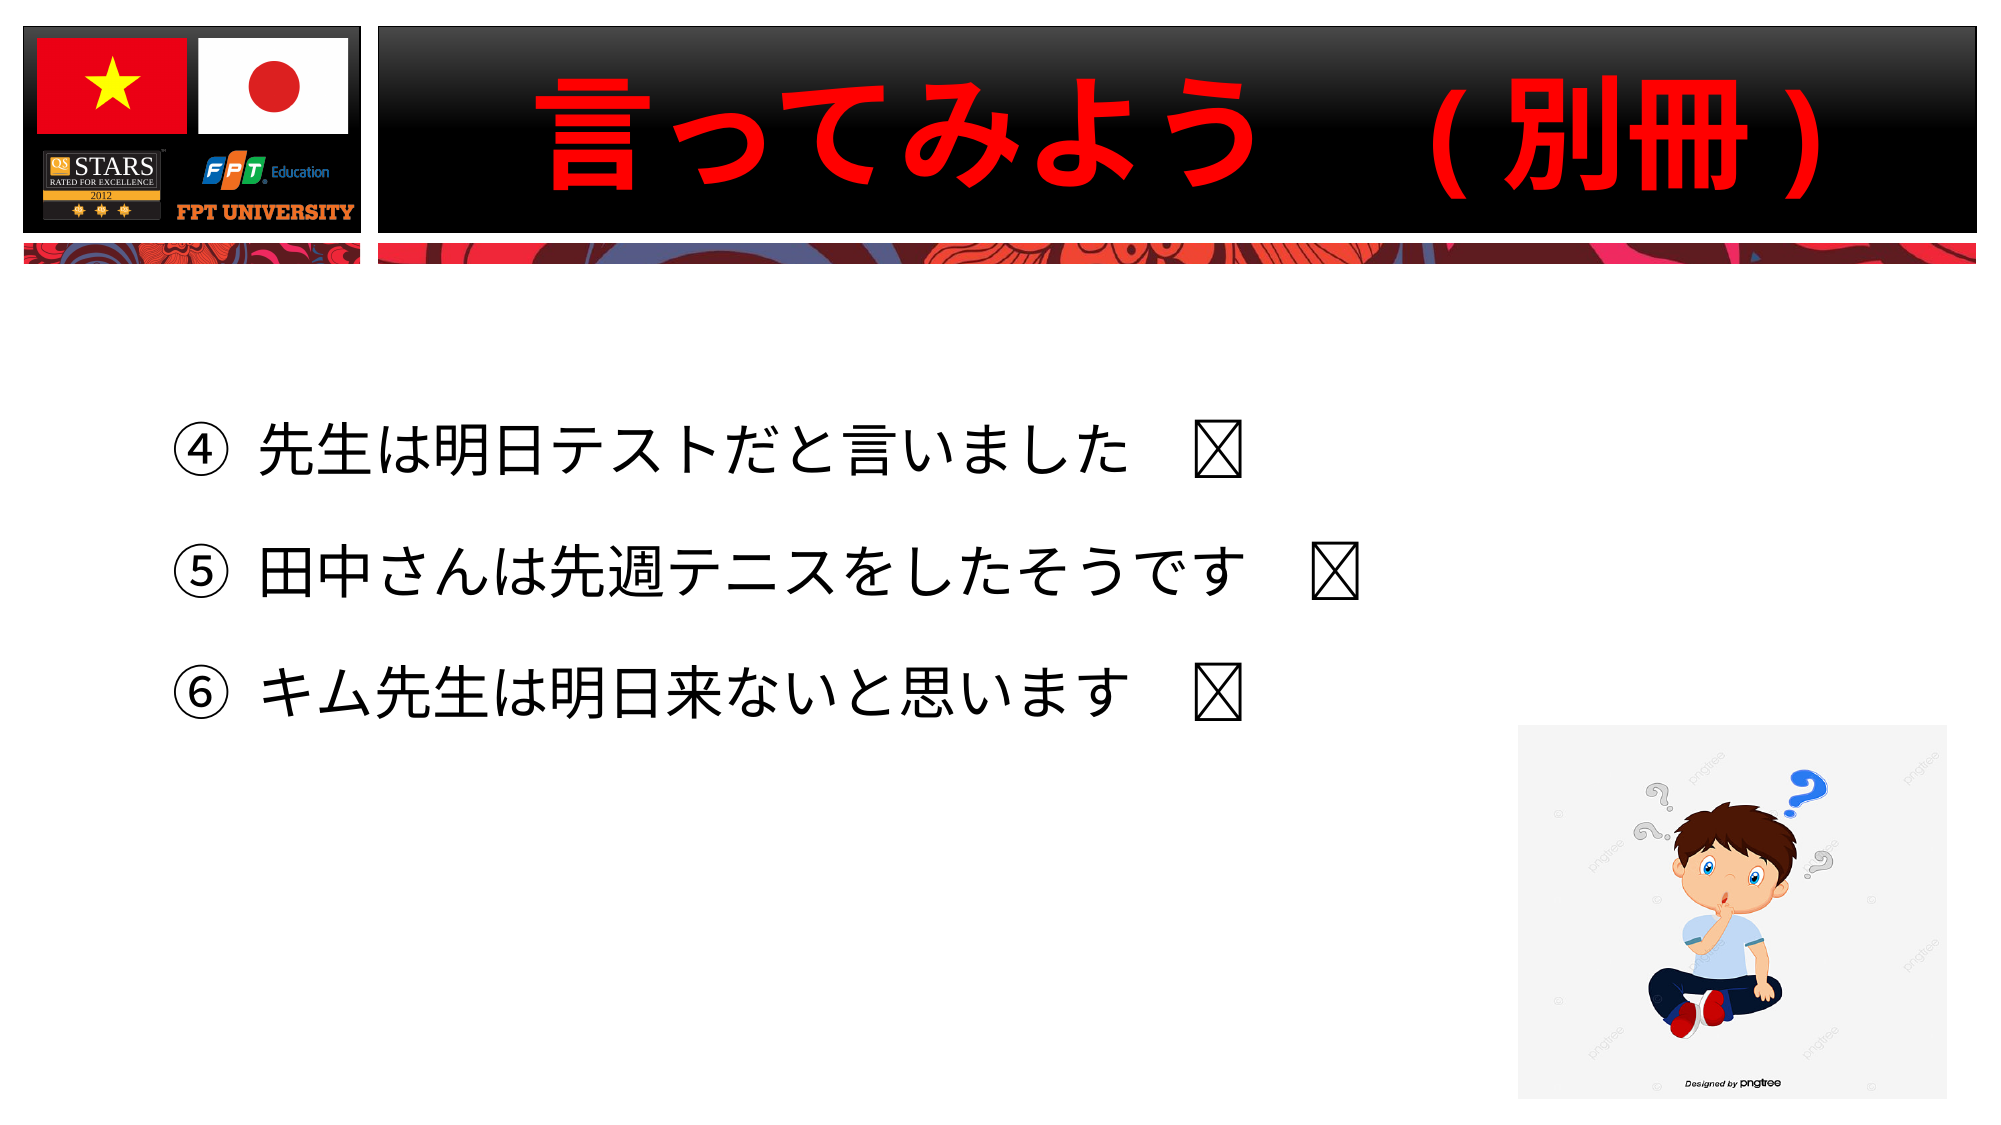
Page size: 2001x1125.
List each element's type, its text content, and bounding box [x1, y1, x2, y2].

picture [1518, 725, 1947, 1099]
picture [36, 136, 361, 233]
picture [37, 38, 187, 134]
picture [198, 38, 349, 134]
text_box ④ 先生は明日テストだと言いました  ⑤ 田中さんは先週テニスをしたそうです  ⑥ キム先生は明日来ないと思います  [157, 370, 1519, 734]
picture [378, 243, 1977, 264]
text_box 言ってみよう (別冊) [378, 26, 1977, 233]
text_box [23, 26, 361, 233]
picture [23, 243, 361, 264]
